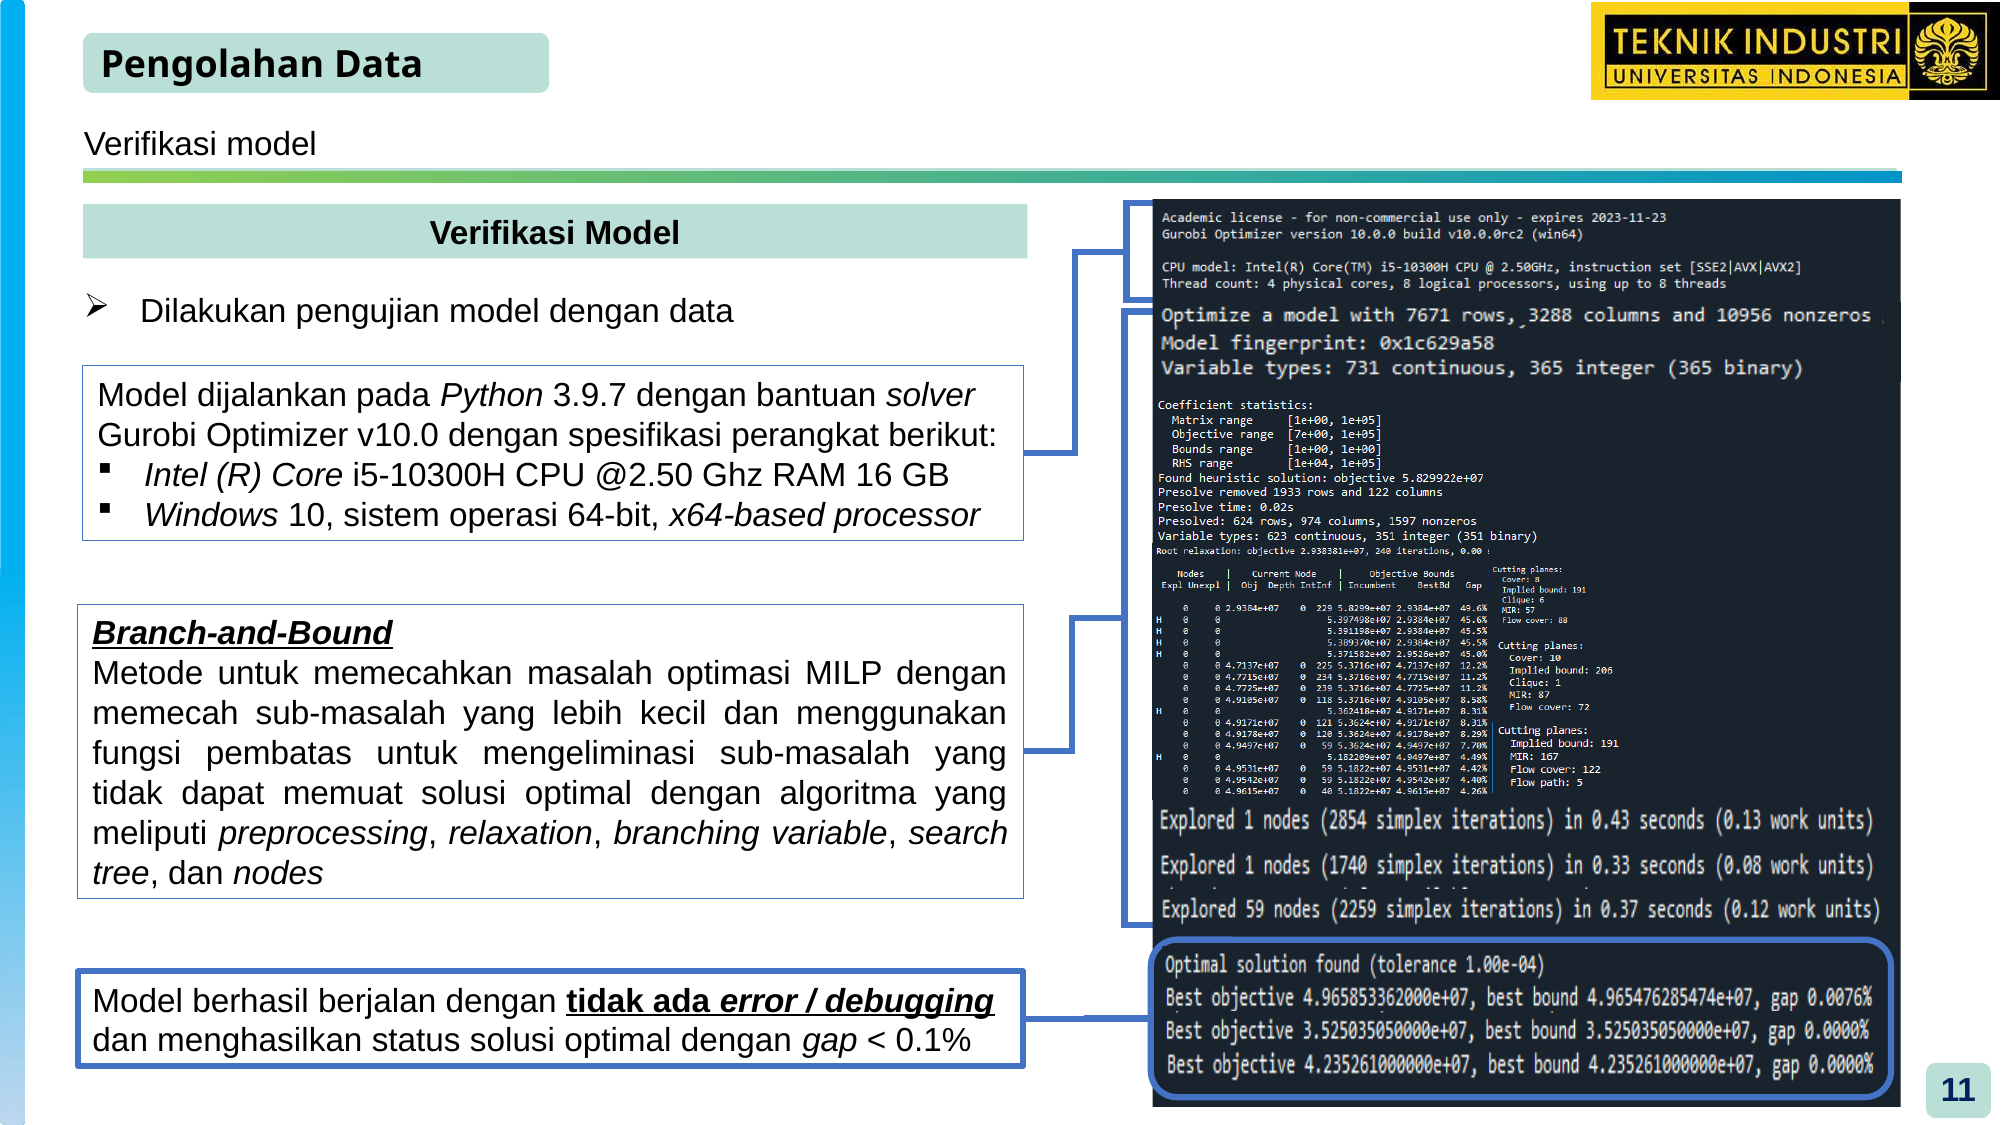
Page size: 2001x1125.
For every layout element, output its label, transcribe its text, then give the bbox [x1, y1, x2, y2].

text_box [82, 171, 1903, 184]
text_box [1928, 1116, 1989, 1120]
text_box Verifikasi model [69, 119, 1960, 180]
picture [1152, 199, 1902, 1107]
text_box Pengolahan Data [81, 31, 551, 94]
picture [1591, 2, 2000, 100]
text_box [0, 0, 26, 1125]
text_box Verifikasi Model [83, 203, 1028, 259]
text_box Model dijalankan pada Python 3.9.7 dengan bantuan solver Gurobi Optimizer v10.0 dengan spesifikasi perangkat berikut: Intel (R) Core i5-10300H CPU @2.50 Ghz RAM 16 GB Windows 10, sistem operasi 64-bit, x64-based processor [82, 365, 1024, 541]
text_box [1023, 251, 1127, 455]
text_box Model berhasil berjalan dengan tidak ada error / debugging dan menghasilkan status solusi optimal dengan gap < 0.1% [77, 971, 1024, 1066]
text_box Branch-and-Bound Metode untuk memecahkan masalah optimasi MILP dengan memecah sub-masalah yang lebih kecil dan menggunakan fungsi pembatas untuk mengeliminasi sub-masalah yang tidak dapat memuat solusi optimal dengan algoritma yang meliputi preprocessing, relaxation, branching variable, search tree, dan nodes [77, 604, 1024, 899]
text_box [1023, 618, 1125, 754]
text_box 11 [1891, 1060, 2000, 1116]
text_box [1125, 202, 1152, 301]
text_box Dilakukan pengujian model dengan data [69, 281, 1023, 337]
text_box [1123, 310, 1152, 926]
